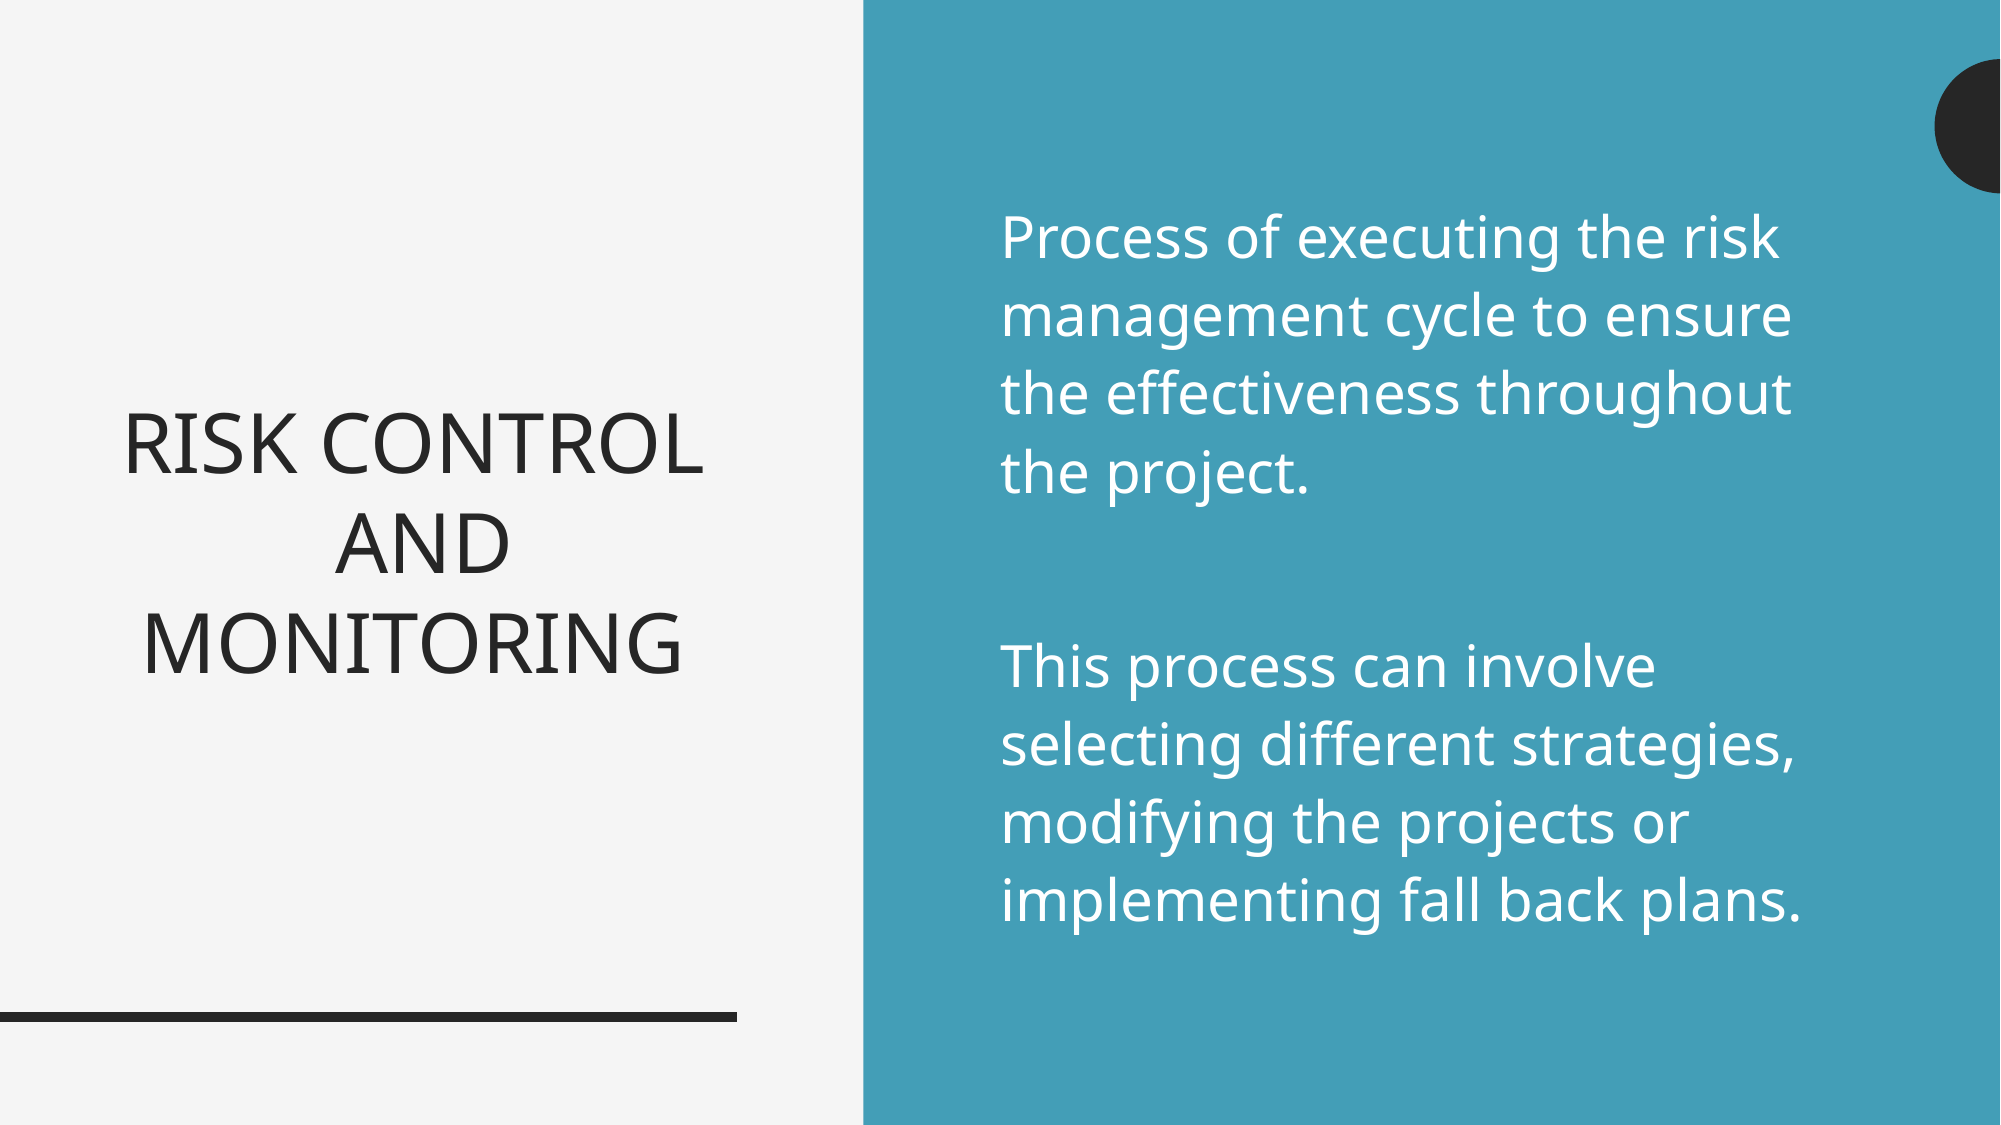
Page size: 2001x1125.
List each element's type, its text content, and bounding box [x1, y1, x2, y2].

list Process of executing the risk management cycle to ensure the effectiveness throughout the project. This process can involve selecting different strategies, modifying the projects or implementing fall back plans. [985, 148, 1889, 977]
title RISK CONTROL AND MONITORING [65, 382, 784, 1125]
